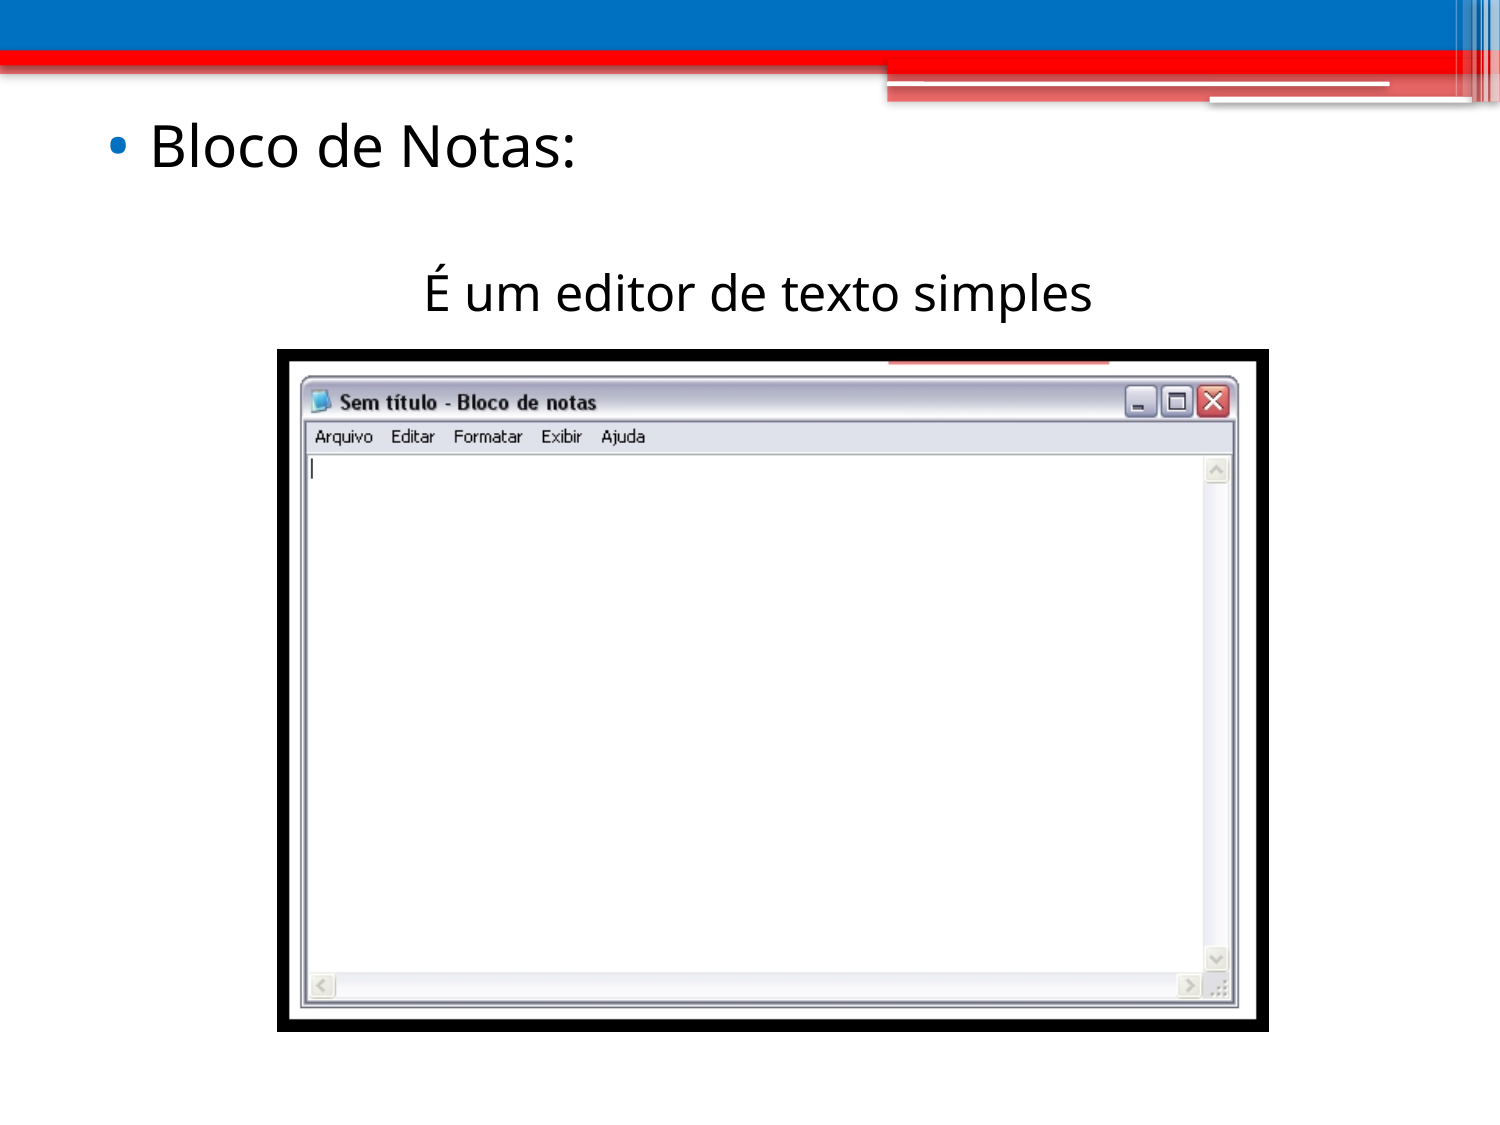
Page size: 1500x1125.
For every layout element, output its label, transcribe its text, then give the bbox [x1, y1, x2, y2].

list Bloco de Notas: É um editor de texto simples [75, 101, 1425, 1079]
picture [277, 349, 1269, 1032]
